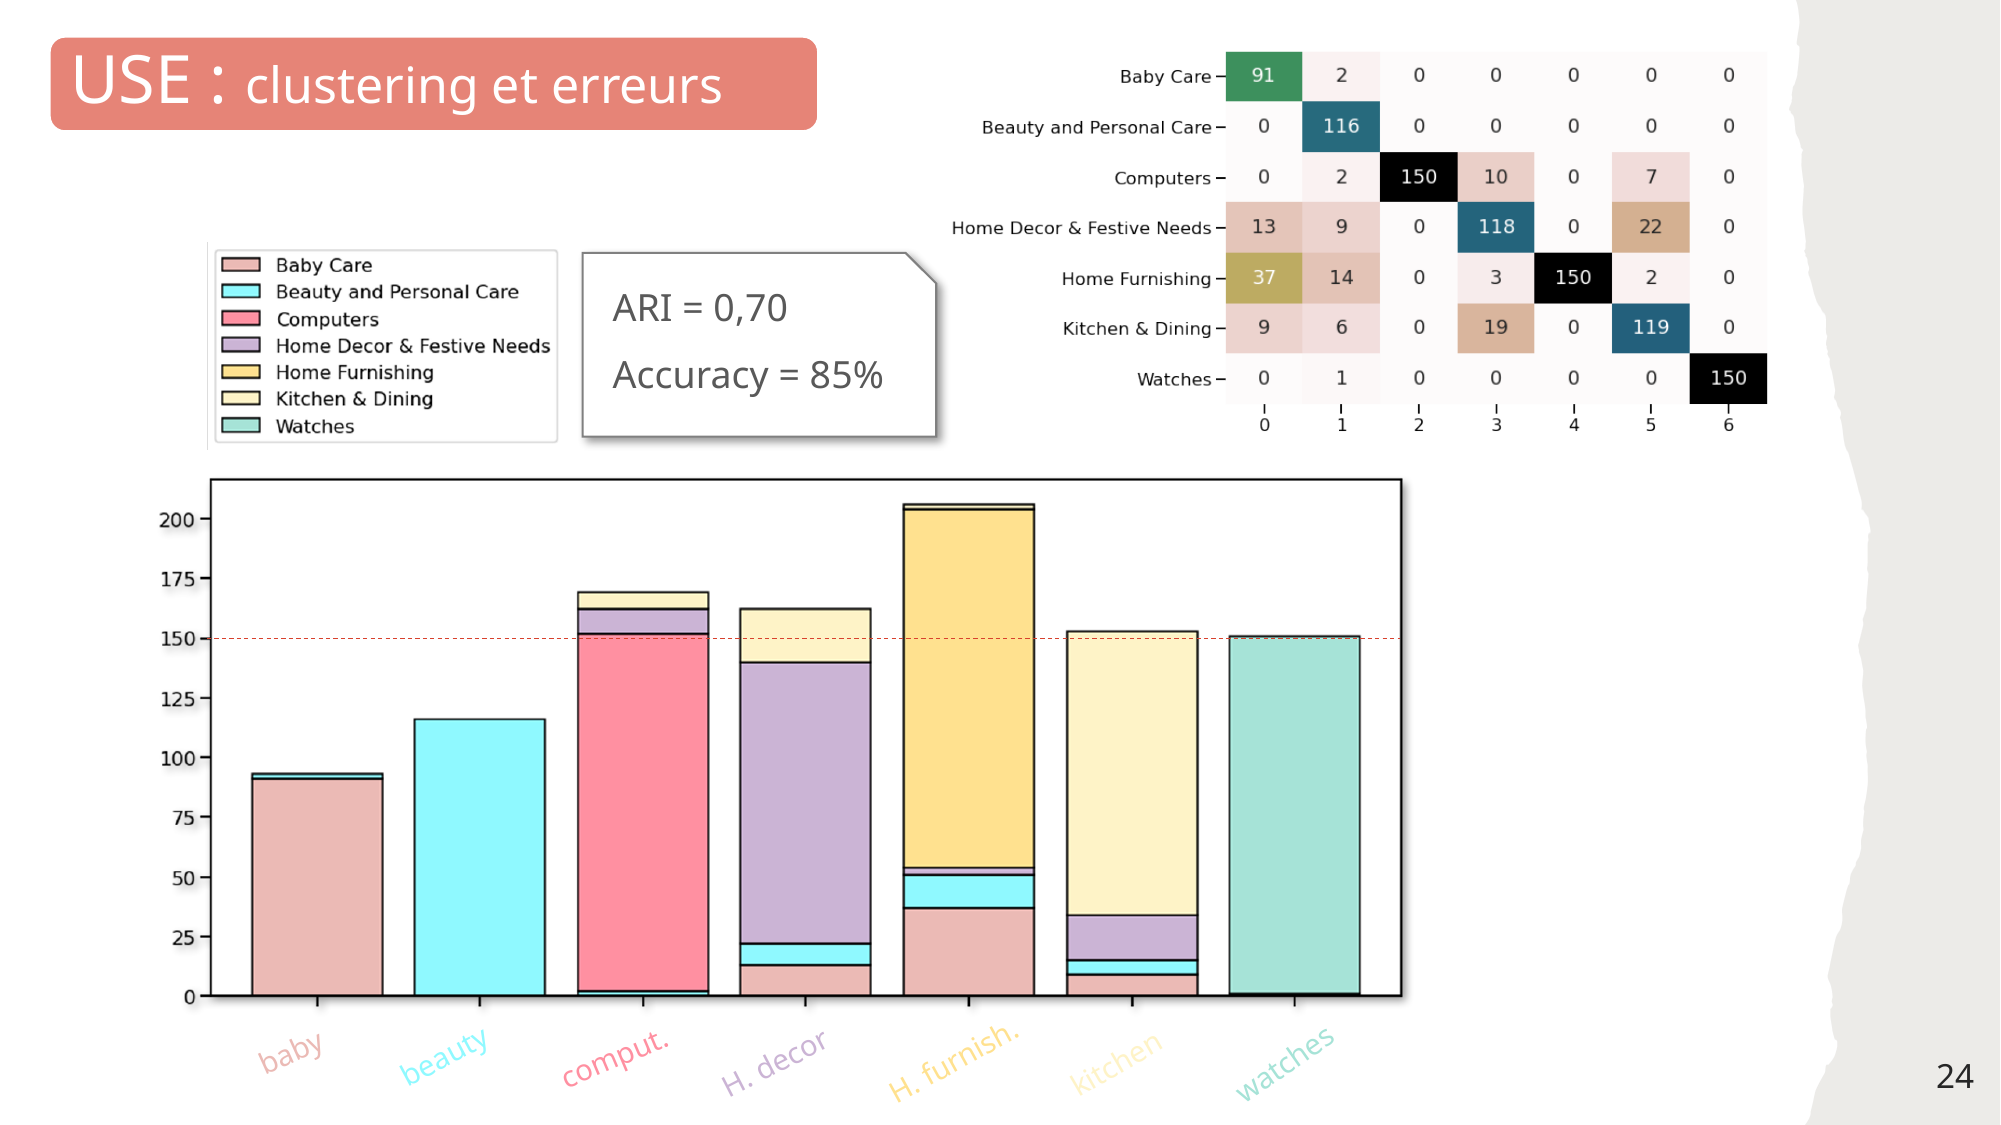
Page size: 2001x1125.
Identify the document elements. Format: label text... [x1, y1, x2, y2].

text_box [47, 37, 819, 134]
text_box USE : clustering et erreurs [55, 29, 819, 124]
text_box [581, 251, 938, 438]
slide_number 24 [1910, 1029, 2000, 1125]
picture [207, 242, 561, 450]
text_box Accuracy = 85% [597, 343, 937, 404]
picture [150, 472, 1407, 1012]
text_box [240, 1017, 1385, 1083]
text_box ARI = 0,70 [597, 276, 937, 337]
picture [1789, 0, 2000, 1125]
picture [943, 44, 1775, 442]
